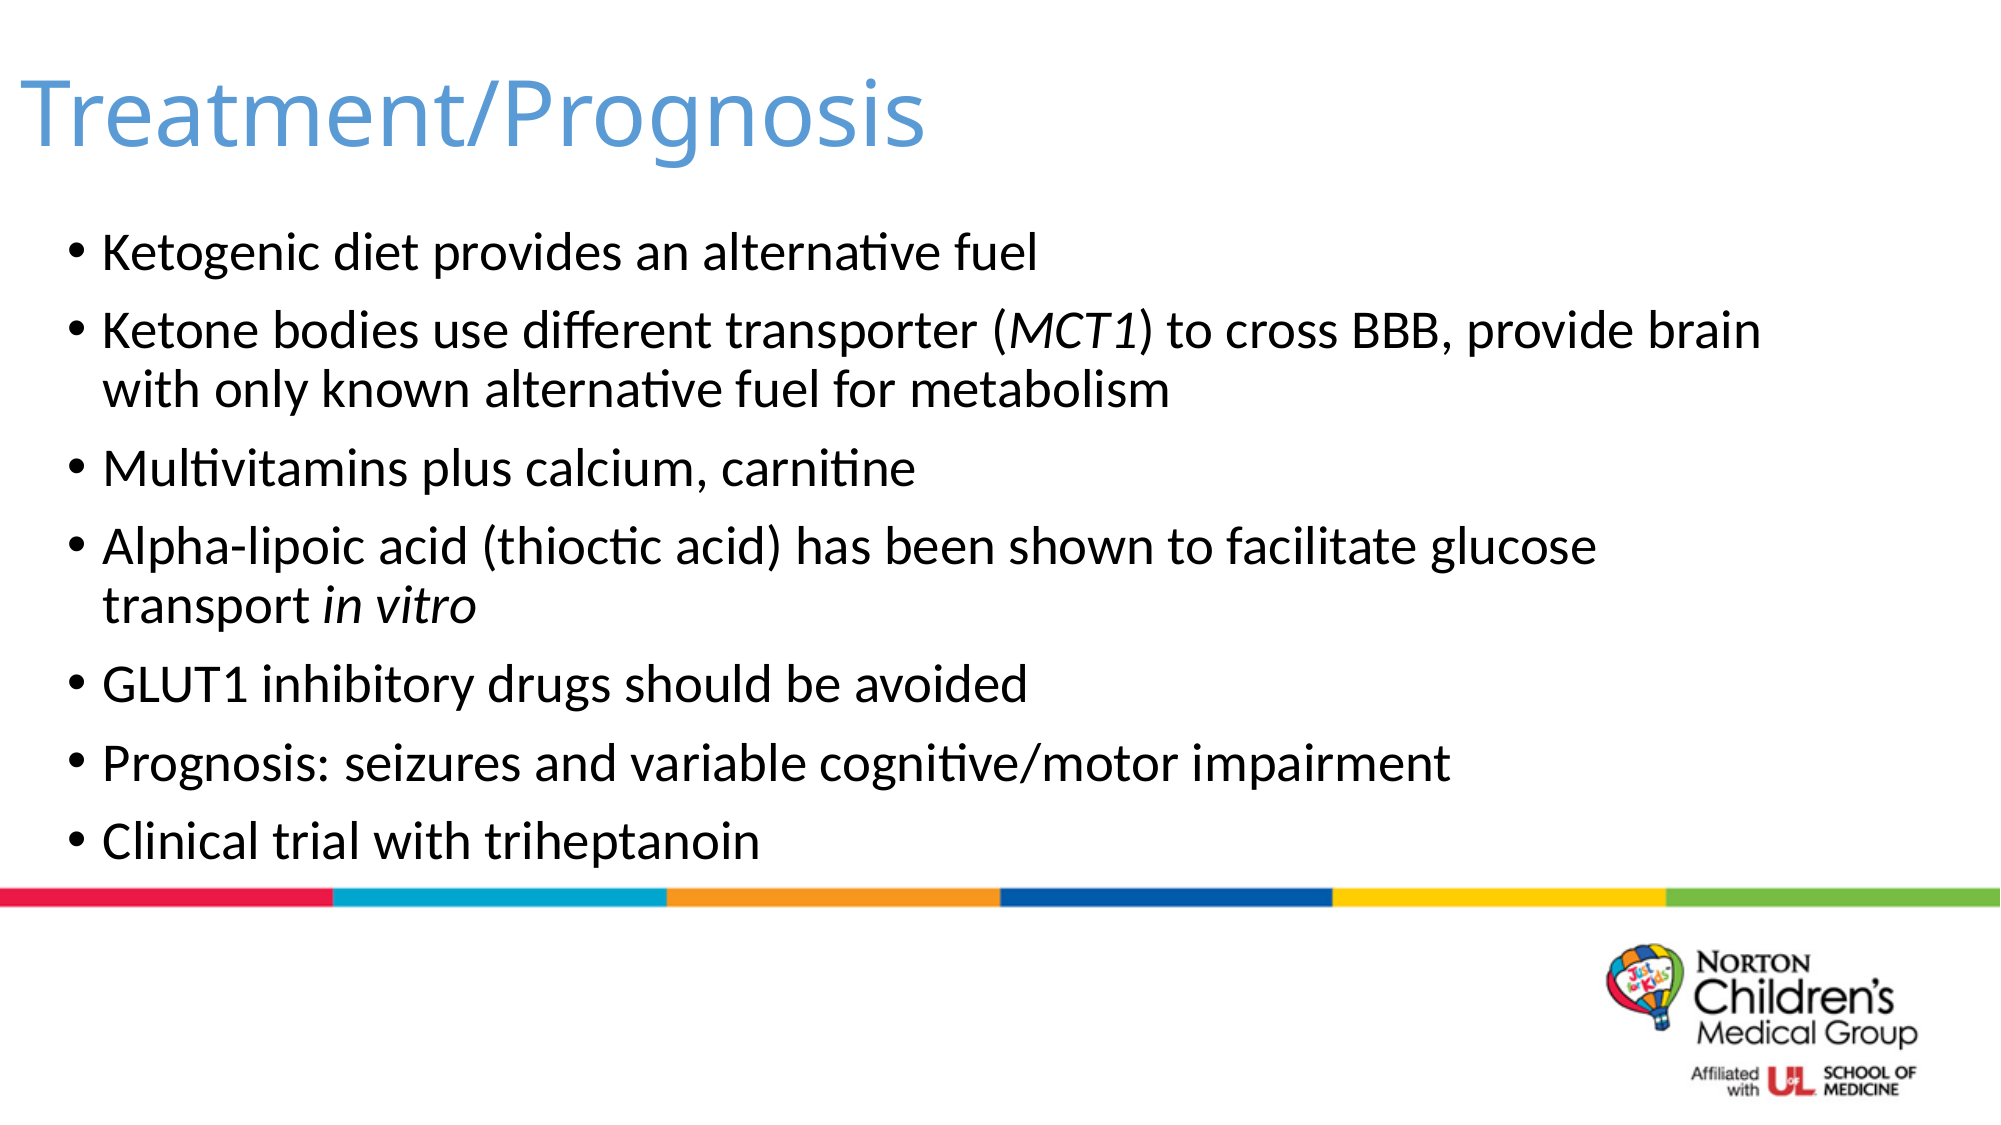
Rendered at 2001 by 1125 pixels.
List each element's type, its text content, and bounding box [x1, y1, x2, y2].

picture [0, 0, 2000, 1125]
list Ketogenic diet provides an alternative fuel Ketone bodies use different transporter (MCT1) to cross BBB, provide brain with only known alternative fuel for metabolism Multivitamins plus calcium, carnitine Alpha-lipoic acid (thioctic acid) has been shown to facilitate glucose transport in vitro GLUT1 inhibitory drugs should be avoided Prognosis: seizures and variable cognitive/motor impairment Clinical trial with triheptanoin [52, 215, 1822, 883]
title Treatment/Prognosis [5, 0, 1863, 234]
